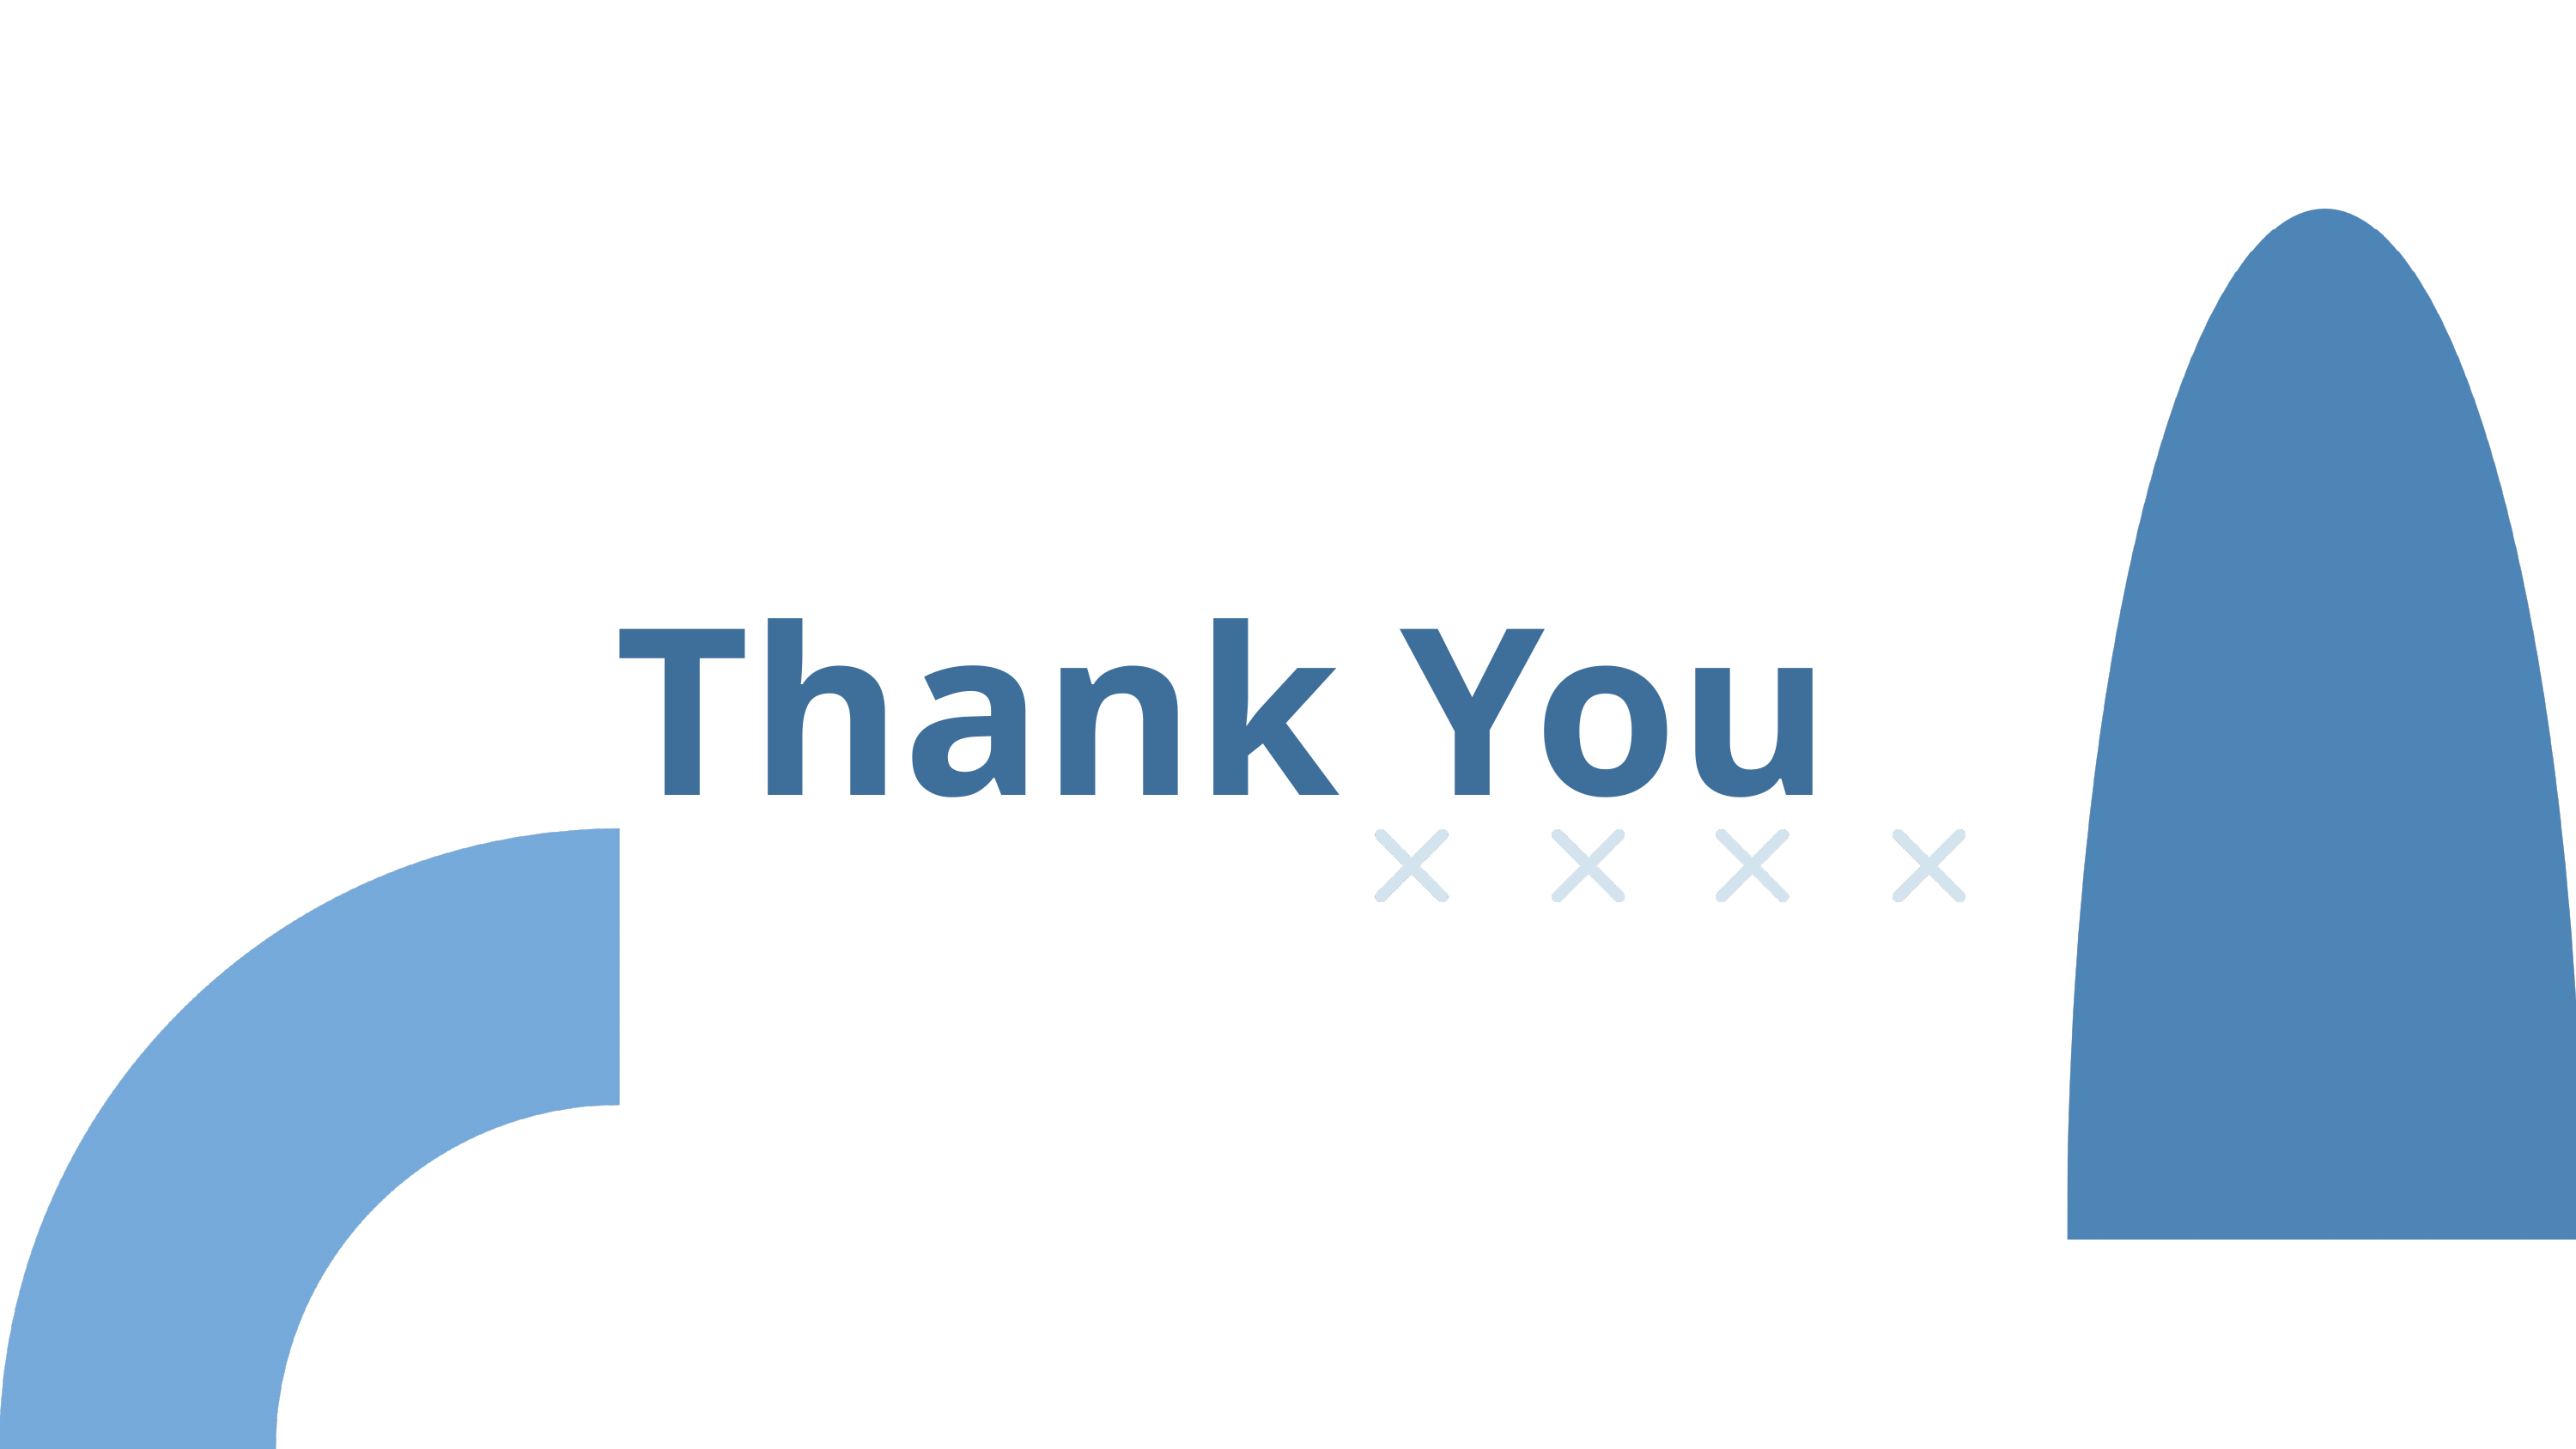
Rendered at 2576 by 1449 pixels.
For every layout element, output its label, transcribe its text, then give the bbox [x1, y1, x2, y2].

text_box [0, 828, 620, 1449]
text_box [2067, 209, 2576, 1240]
text_box Thank You [615, 516, 2128, 842]
text_box [1371, 828, 1969, 902]
